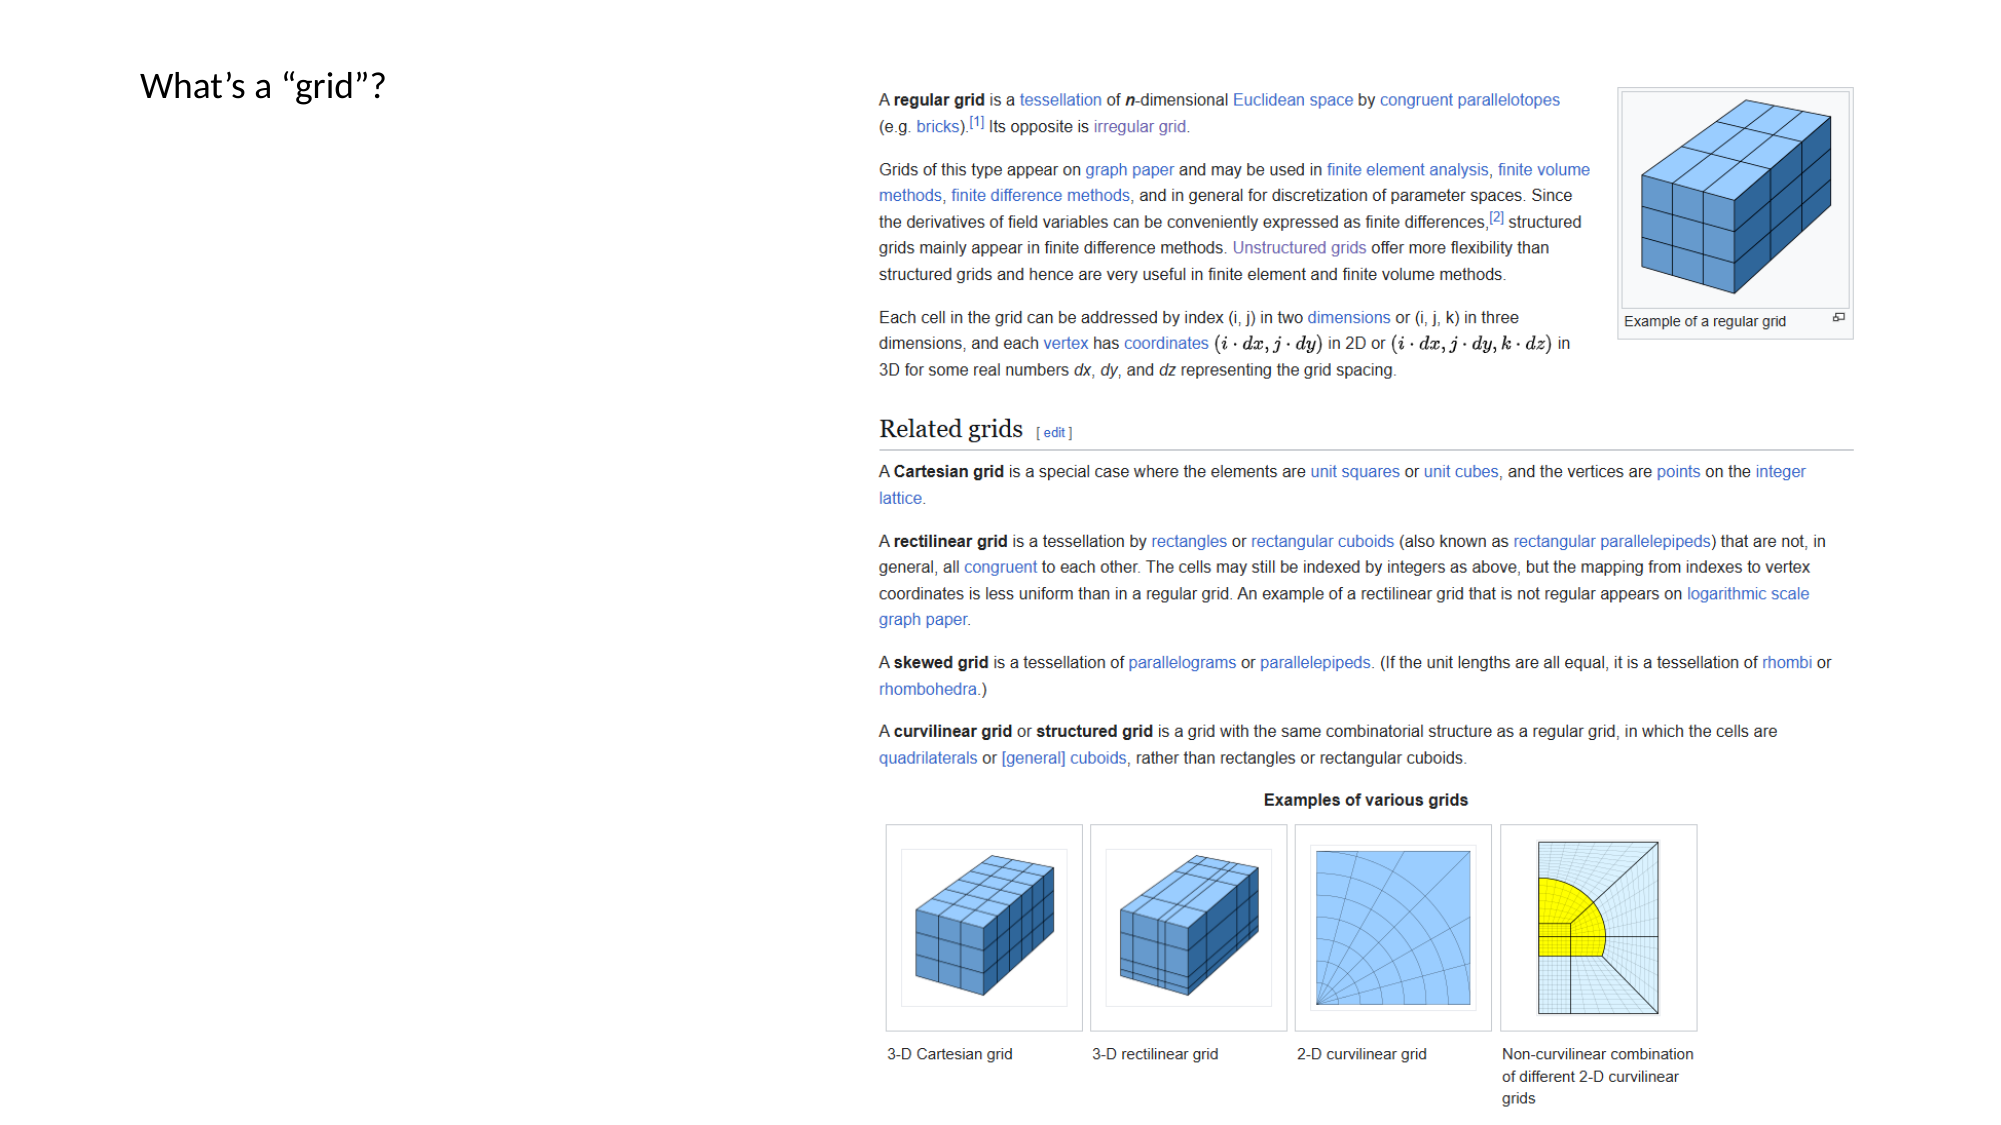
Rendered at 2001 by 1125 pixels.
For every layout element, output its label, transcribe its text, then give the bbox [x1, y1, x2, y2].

picture [861, 84, 1861, 1125]
text_box What’s a “grid”? [125, 54, 403, 114]
